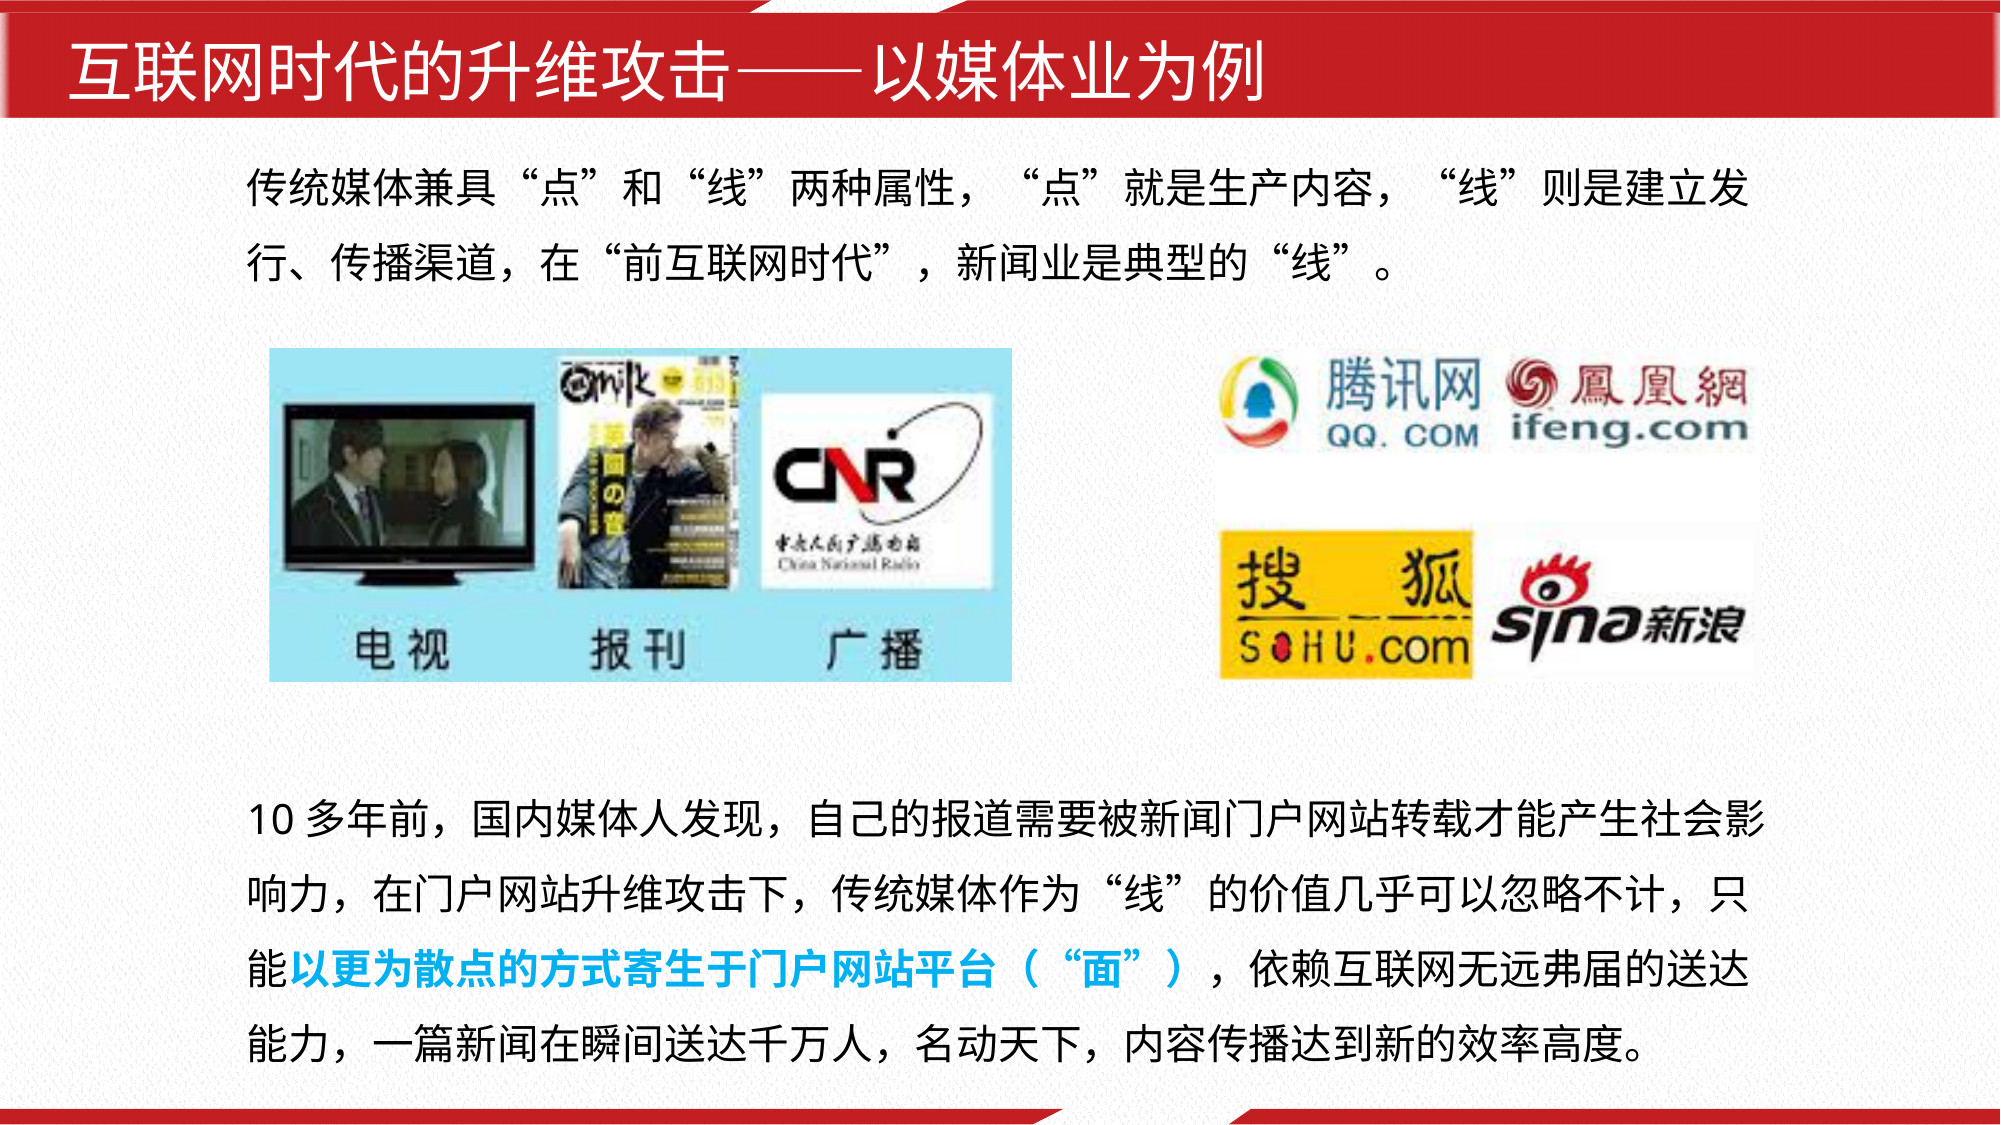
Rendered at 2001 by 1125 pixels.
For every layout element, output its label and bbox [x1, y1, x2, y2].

picture [0, 12, 2000, 118]
picture [269, 348, 1012, 682]
text_box [0, 0, 2000, 12]
picture [1214, 348, 1761, 682]
text_box [0, 118, 2000, 1125]
